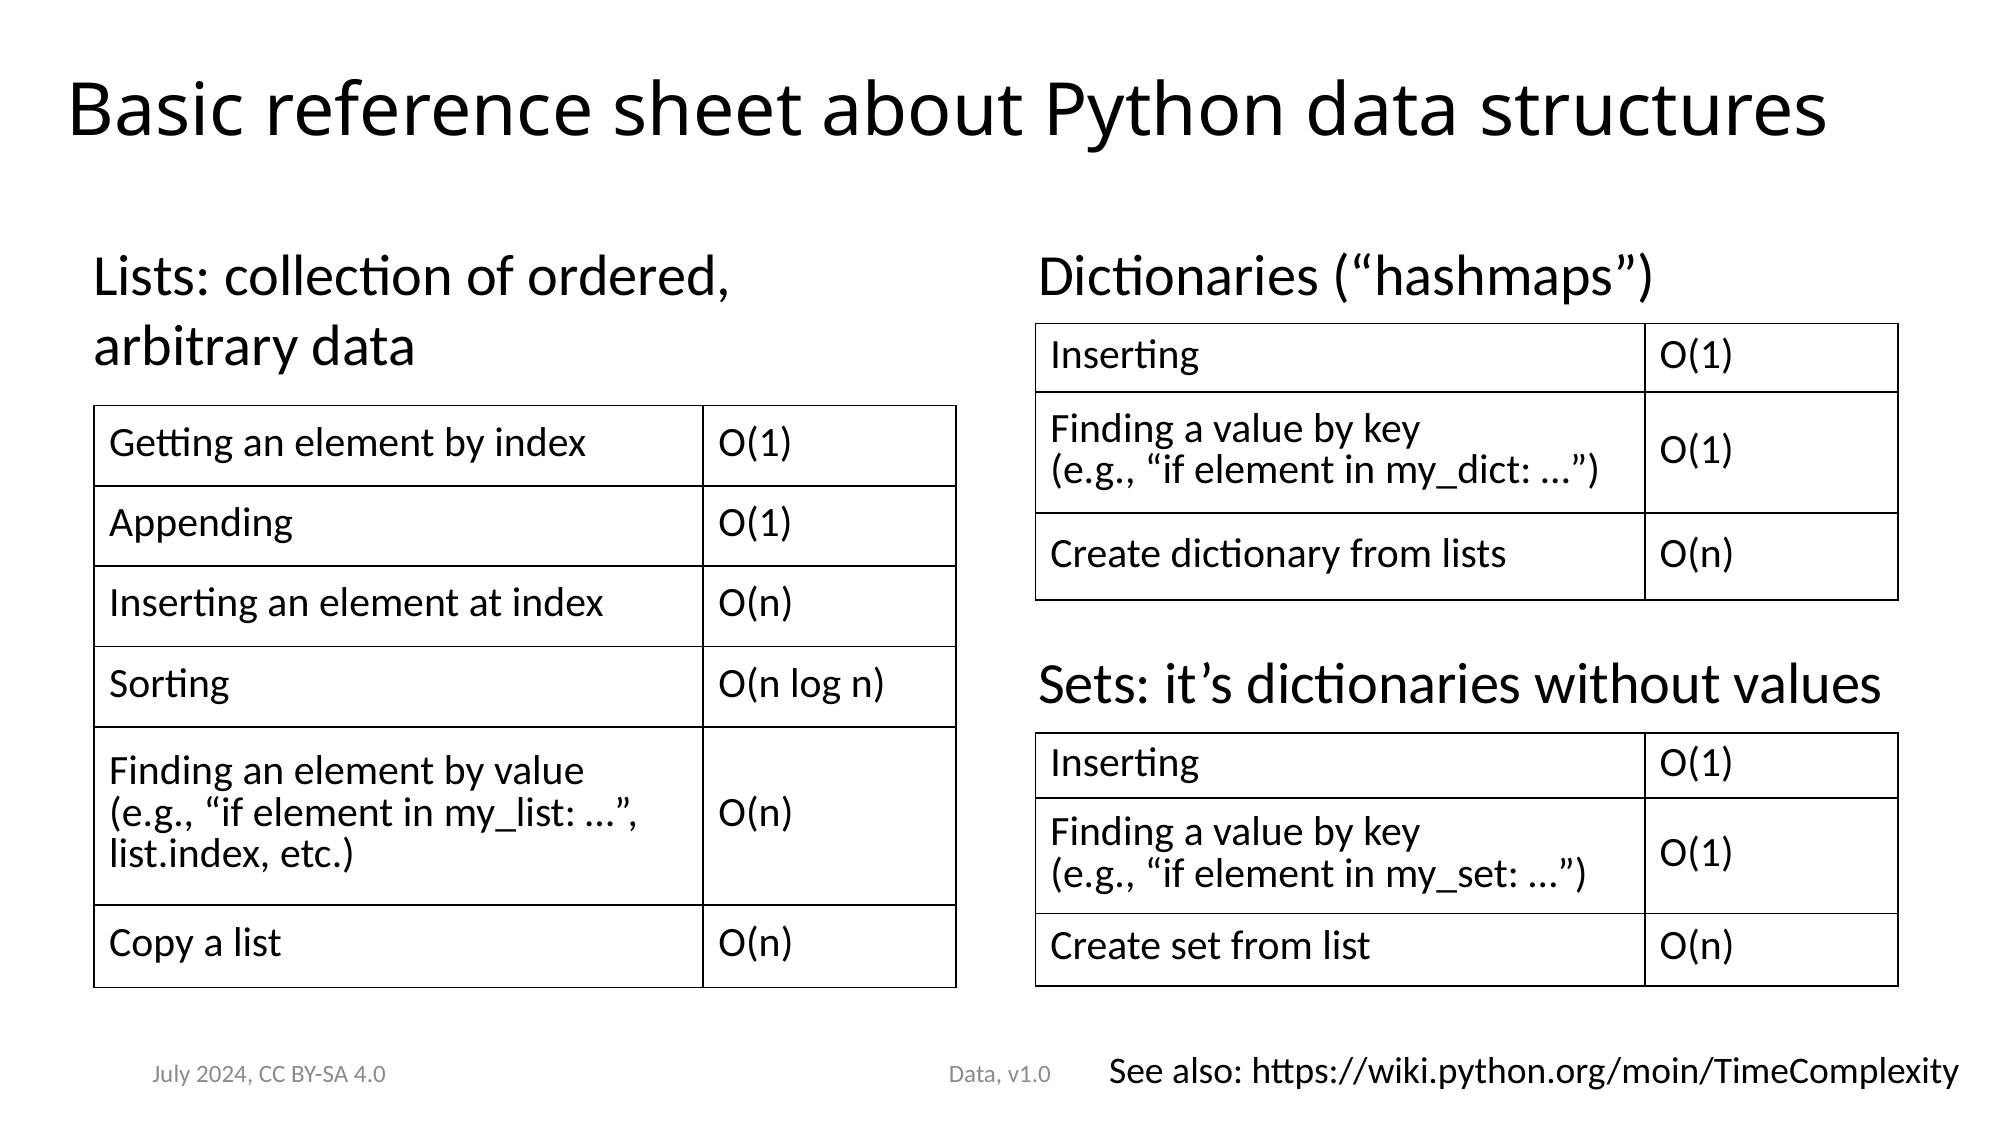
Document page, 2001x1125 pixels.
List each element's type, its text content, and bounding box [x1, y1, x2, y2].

table_cell Finding a value by key (e.g., “if element in my_dict: …”) [1036, 393, 1644, 512]
table_cell O(n) [1646, 914, 1897, 985]
title Basic reference sheet about Python data structures [66, 37, 1922, 186]
slide_number 24 [1412, 1042, 1863, 1103]
table_cell Create set from list [1036, 914, 1644, 985]
table_header O(1) [704, 406, 955, 485]
table_header Inserting [1036, 734, 1644, 797]
table_cell Sorting [95, 647, 702, 726]
table_cell O(1) [1646, 393, 1897, 512]
table_cell O(n) [704, 567, 955, 646]
text_box Dictionaries (“hashmaps”) [1023, 229, 1846, 315]
table_header O(1) [1646, 324, 1897, 391]
table_cell Copy a list [95, 906, 702, 987]
table_cell O(n) [1646, 514, 1897, 599]
table_cell O(n log n) [704, 647, 955, 726]
table_header O(1) [1646, 734, 1897, 797]
text_box Sets: it’s dictionaries without values [1023, 637, 1957, 723]
table_cell Appending [95, 487, 702, 565]
footer Data, v1.0 [662, 1042, 1338, 1103]
table_cell Finding a value by key (e.g., “if element in my_set: …”) [1036, 799, 1644, 913]
table_cell O(n) [704, 906, 955, 987]
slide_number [137, 1042, 588, 1103]
text_box Lists: collection of ordered, arbitrary data [78, 229, 965, 385]
table_cell O(1) [704, 487, 955, 565]
table_header Getting an element by index [95, 406, 702, 485]
table_cell O(n) [704, 728, 955, 904]
table_header Inserting [1036, 324, 1644, 391]
table_cell Inserting an element at index [95, 567, 702, 646]
table_cell O(1) [1646, 799, 1897, 913]
table_cell Finding an element by value (e.g., “if element in my_list: …”, list.index, etc.) [95, 728, 702, 904]
text_box See also: https://wiki.python.org/moin/TimeComplexity [1094, 1038, 1981, 1099]
table_cell Create dictionary from lists [1036, 514, 1644, 599]
